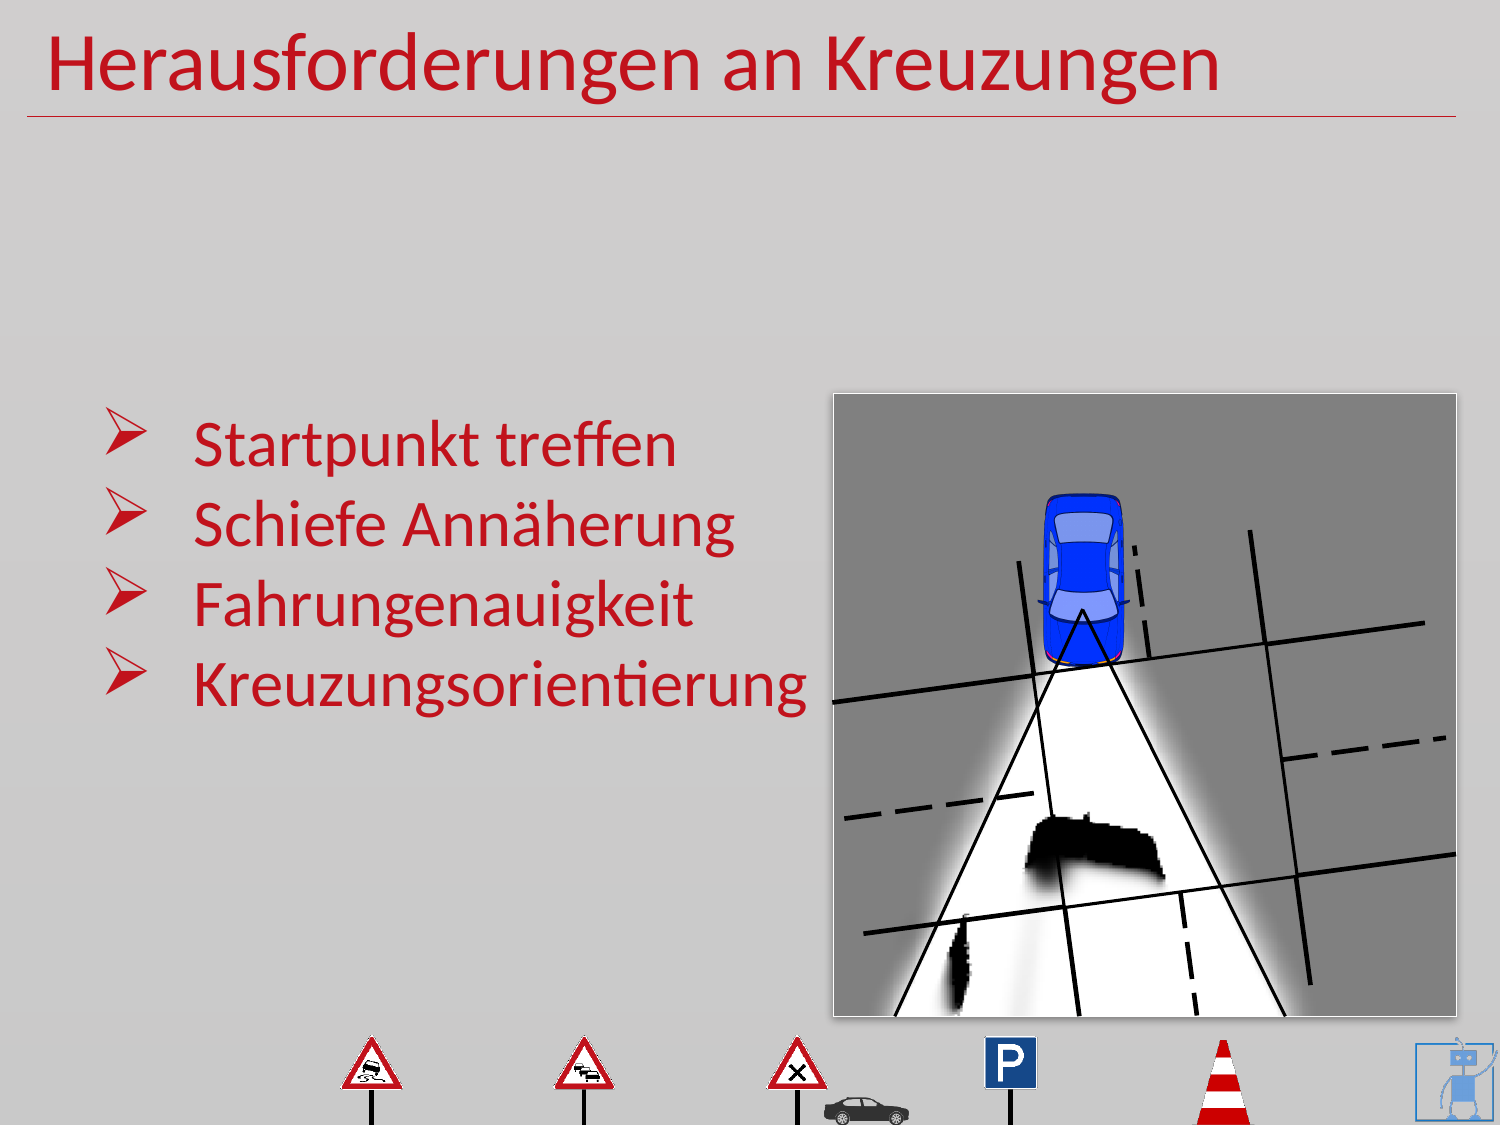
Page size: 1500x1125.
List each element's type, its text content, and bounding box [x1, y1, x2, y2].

picture [828, 1082, 914, 1125]
picture [833, 393, 1457, 1017]
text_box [553, 1035, 615, 1125]
text_box Herausforderungen an Kreuzungen [12, 0, 1239, 115]
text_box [844, 790, 1050, 819]
picture [1191, 1040, 1255, 1125]
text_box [1180, 891, 1197, 1016]
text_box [894, 819, 964, 1017]
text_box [894, 608, 933, 790]
picture [1412, 1036, 1500, 1125]
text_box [1082, 609, 1286, 1017]
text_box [983, 1035, 1038, 1125]
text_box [340, 1035, 403, 1125]
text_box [934, 608, 1083, 1017]
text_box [766, 1035, 828, 1125]
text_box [1280, 737, 1446, 760]
text_box Startpunkt treffen Schiefe Annäherung Fahrungenauigkeit Kreuzungsorientierung [85, 392, 834, 808]
